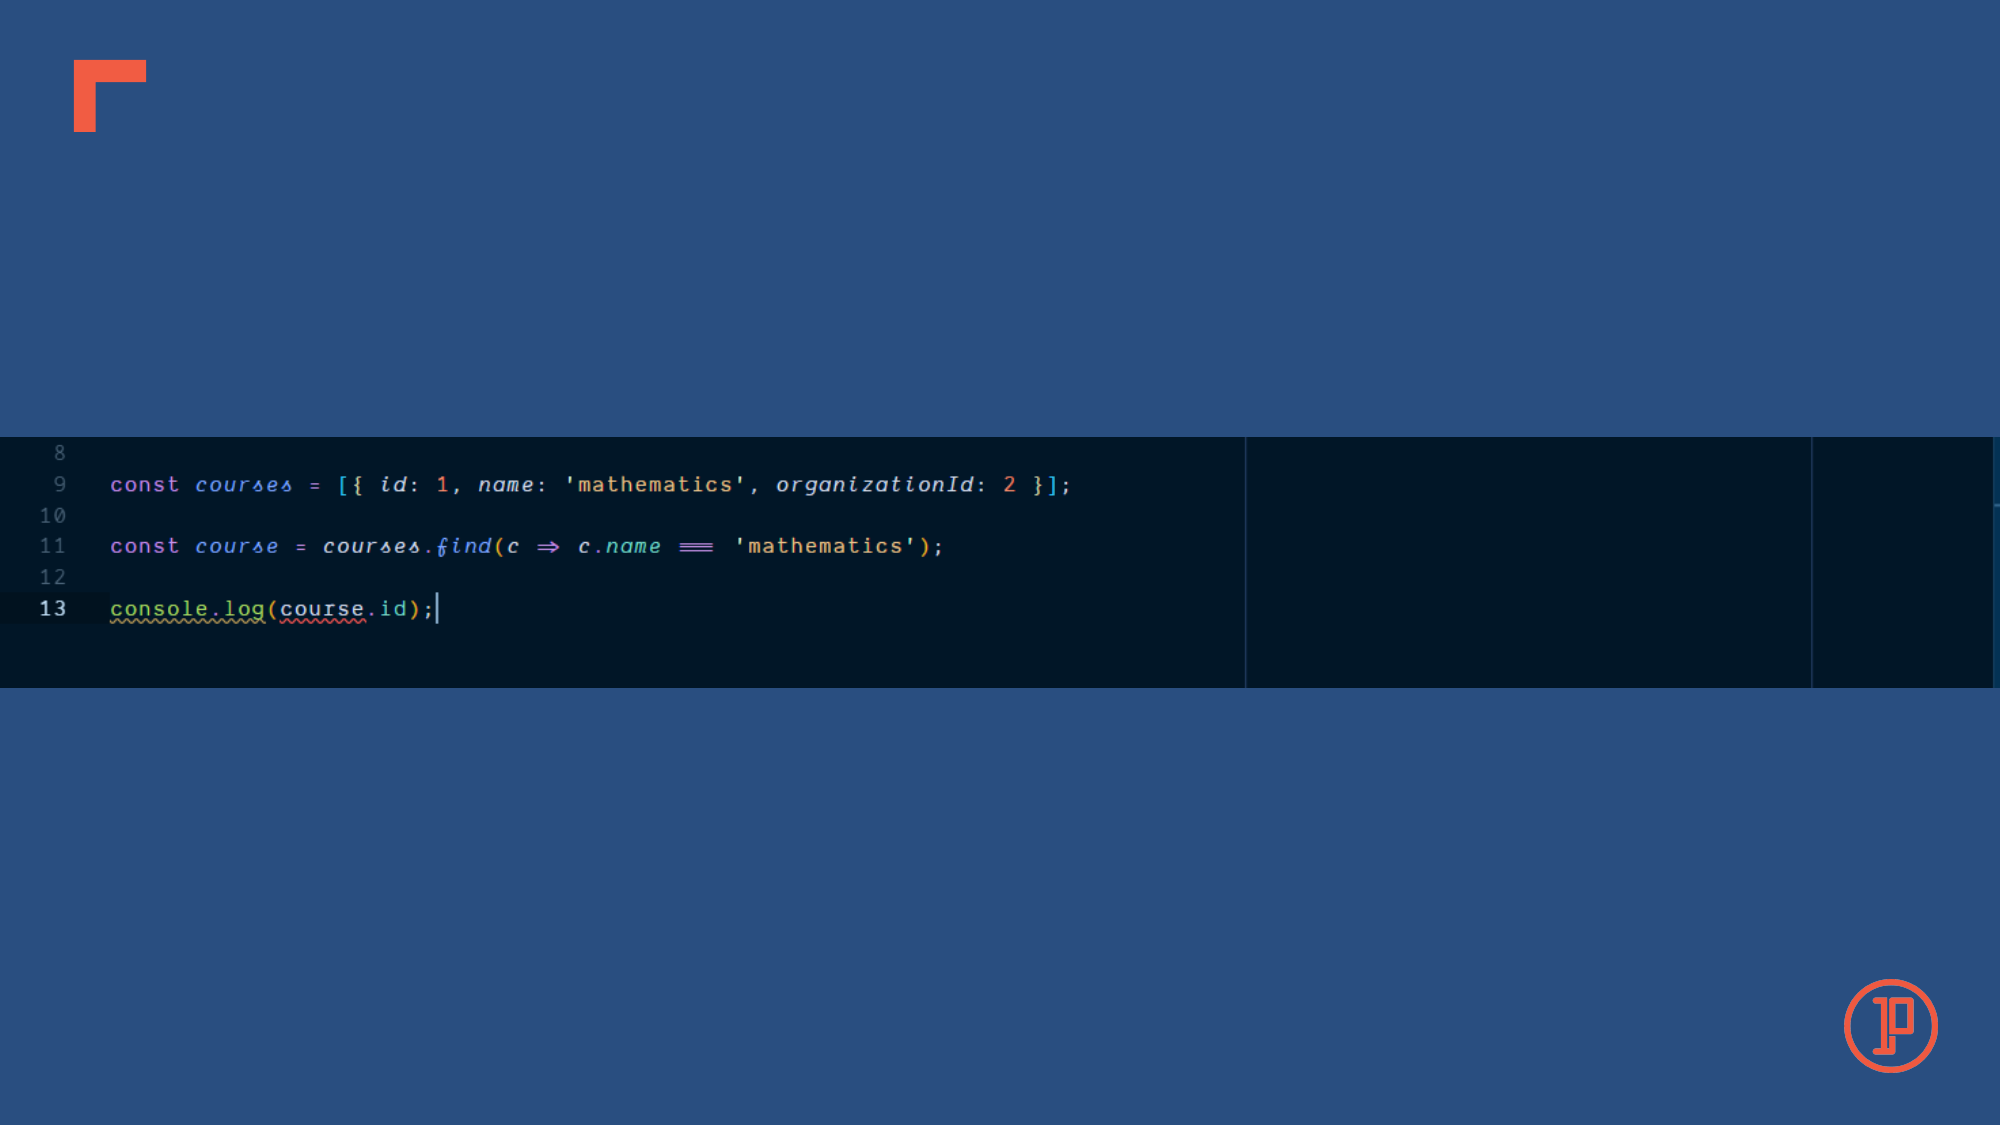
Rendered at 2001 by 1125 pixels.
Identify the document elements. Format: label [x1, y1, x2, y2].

picture [0, 437, 2000, 688]
picture [1844, 979, 1938, 1073]
